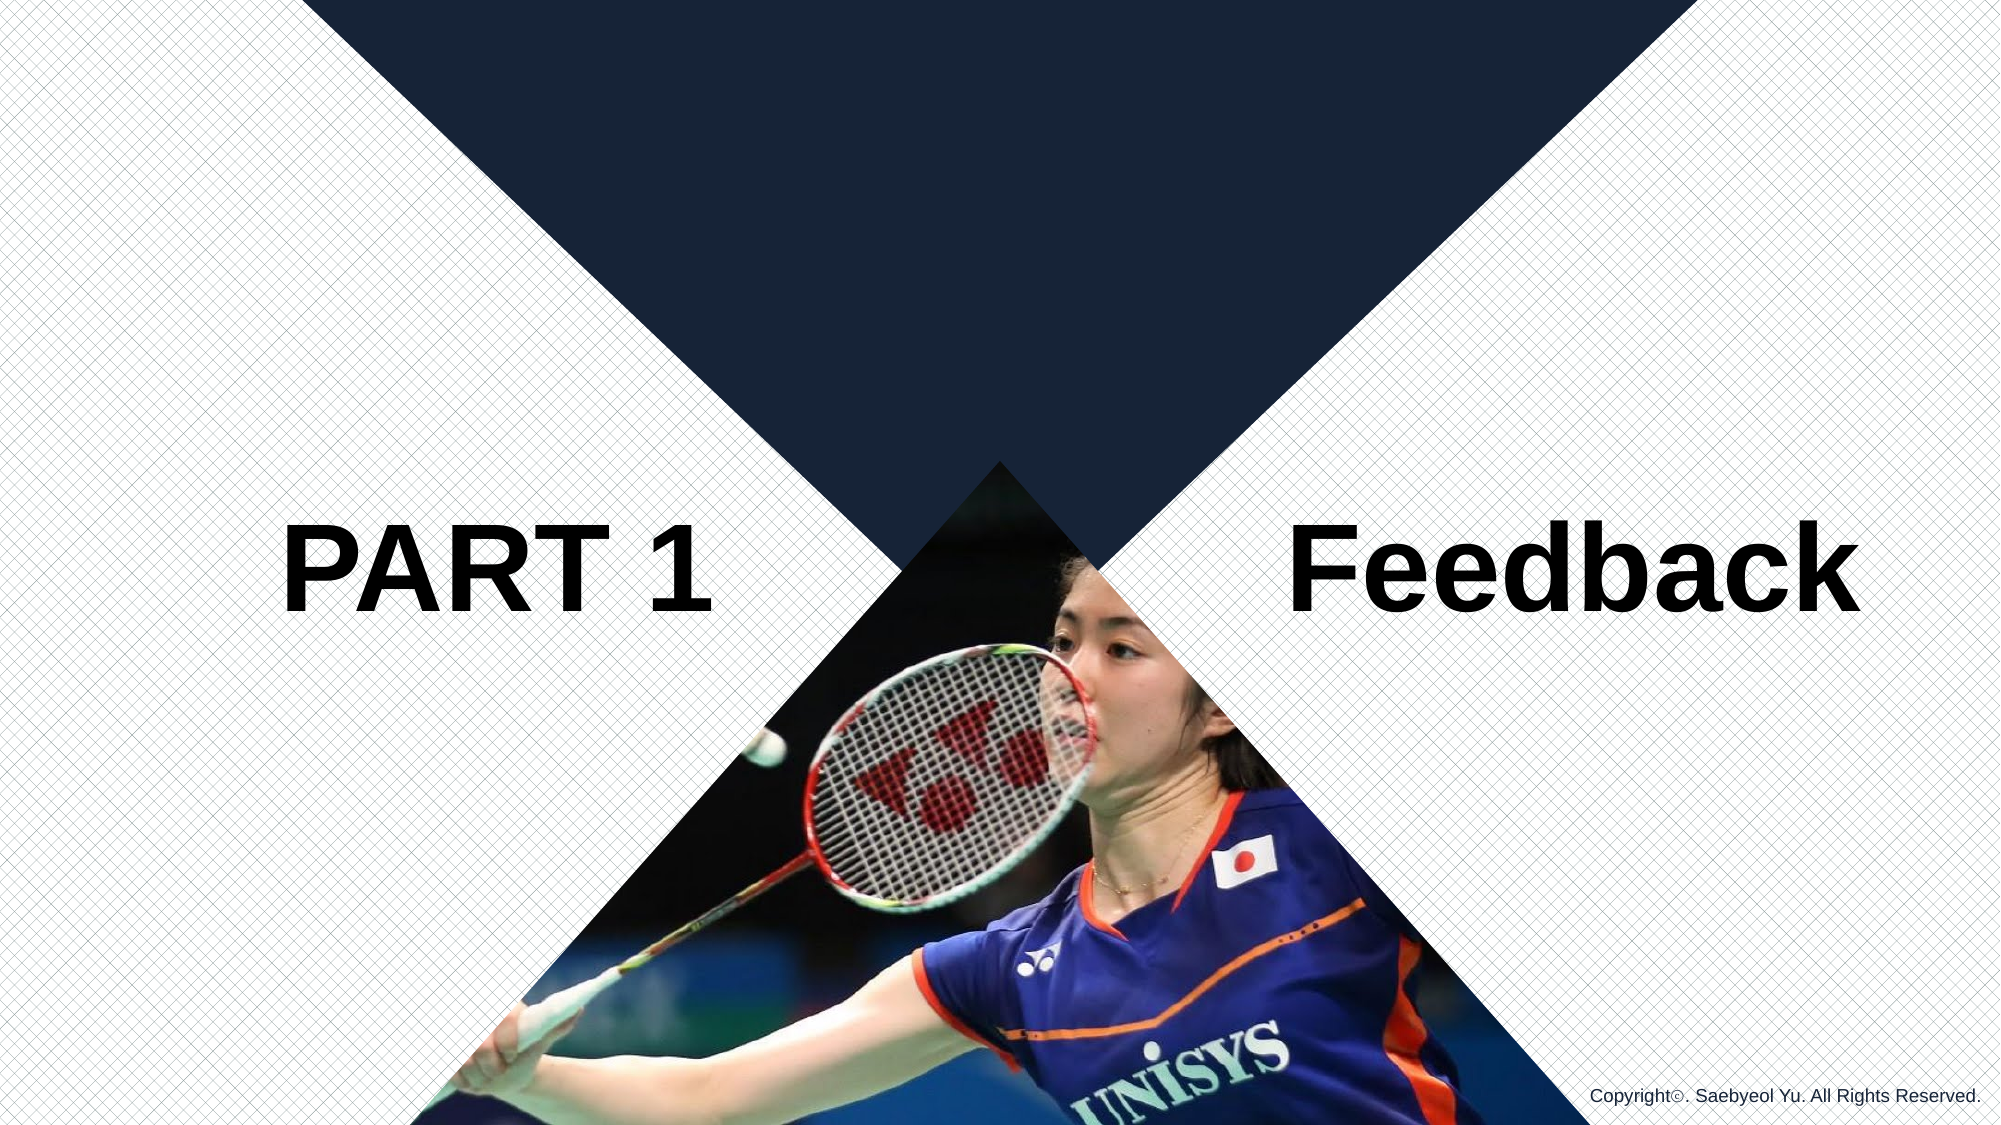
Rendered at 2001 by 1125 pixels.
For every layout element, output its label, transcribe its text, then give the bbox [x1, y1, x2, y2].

text_box [300, 0, 1700, 460]
text_box PART 1 [265, 479, 409, 644]
text_box Feedback [1591, 479, 1877, 644]
picture [409, 460, 1591, 1125]
